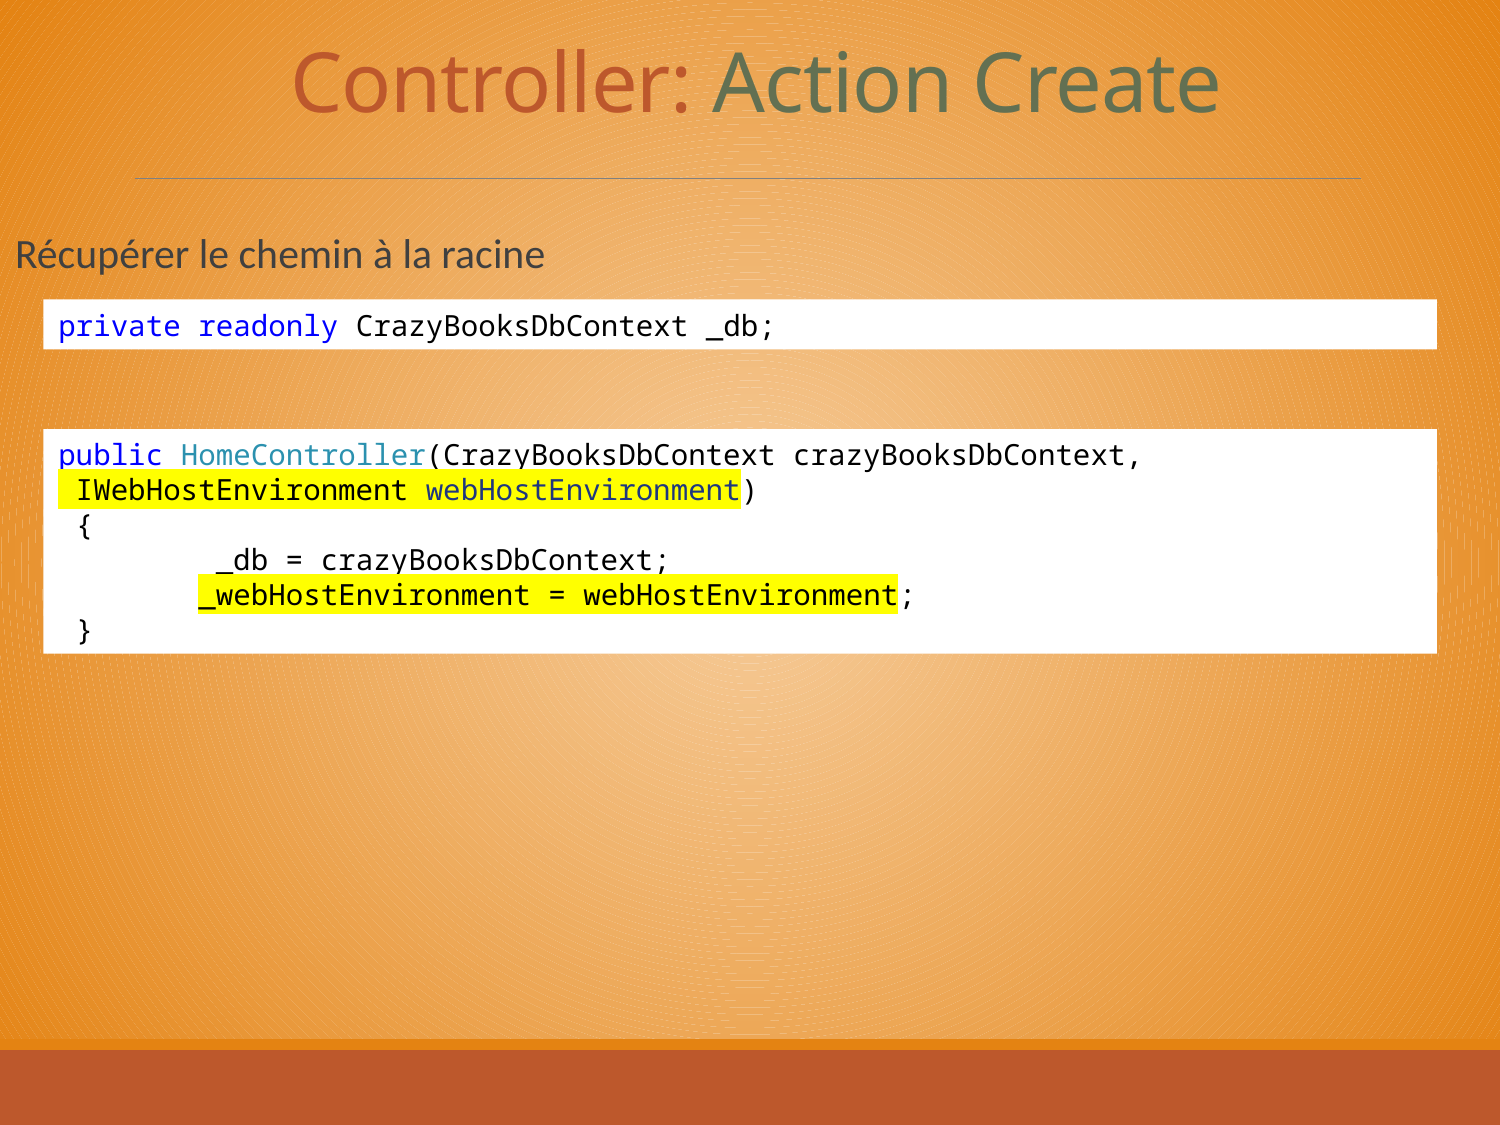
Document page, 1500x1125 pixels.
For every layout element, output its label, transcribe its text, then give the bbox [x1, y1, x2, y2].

subtitle Récupérer le chemin à la racine [0, 224, 1425, 950]
text_box private readonly CrazyBooksDbContext _db; [43, 299, 1437, 350]
title Controller: Action Create [12, 37, 1500, 138]
text_box public HomeController(CrazyBooksDbContext crazyBooksDbContext, IWebHostEnvironment webHostEnvironment) { _db = crazyBooksDbContext; _webHostEnvironment = webHostEnvironment; } [43, 429, 1437, 654]
